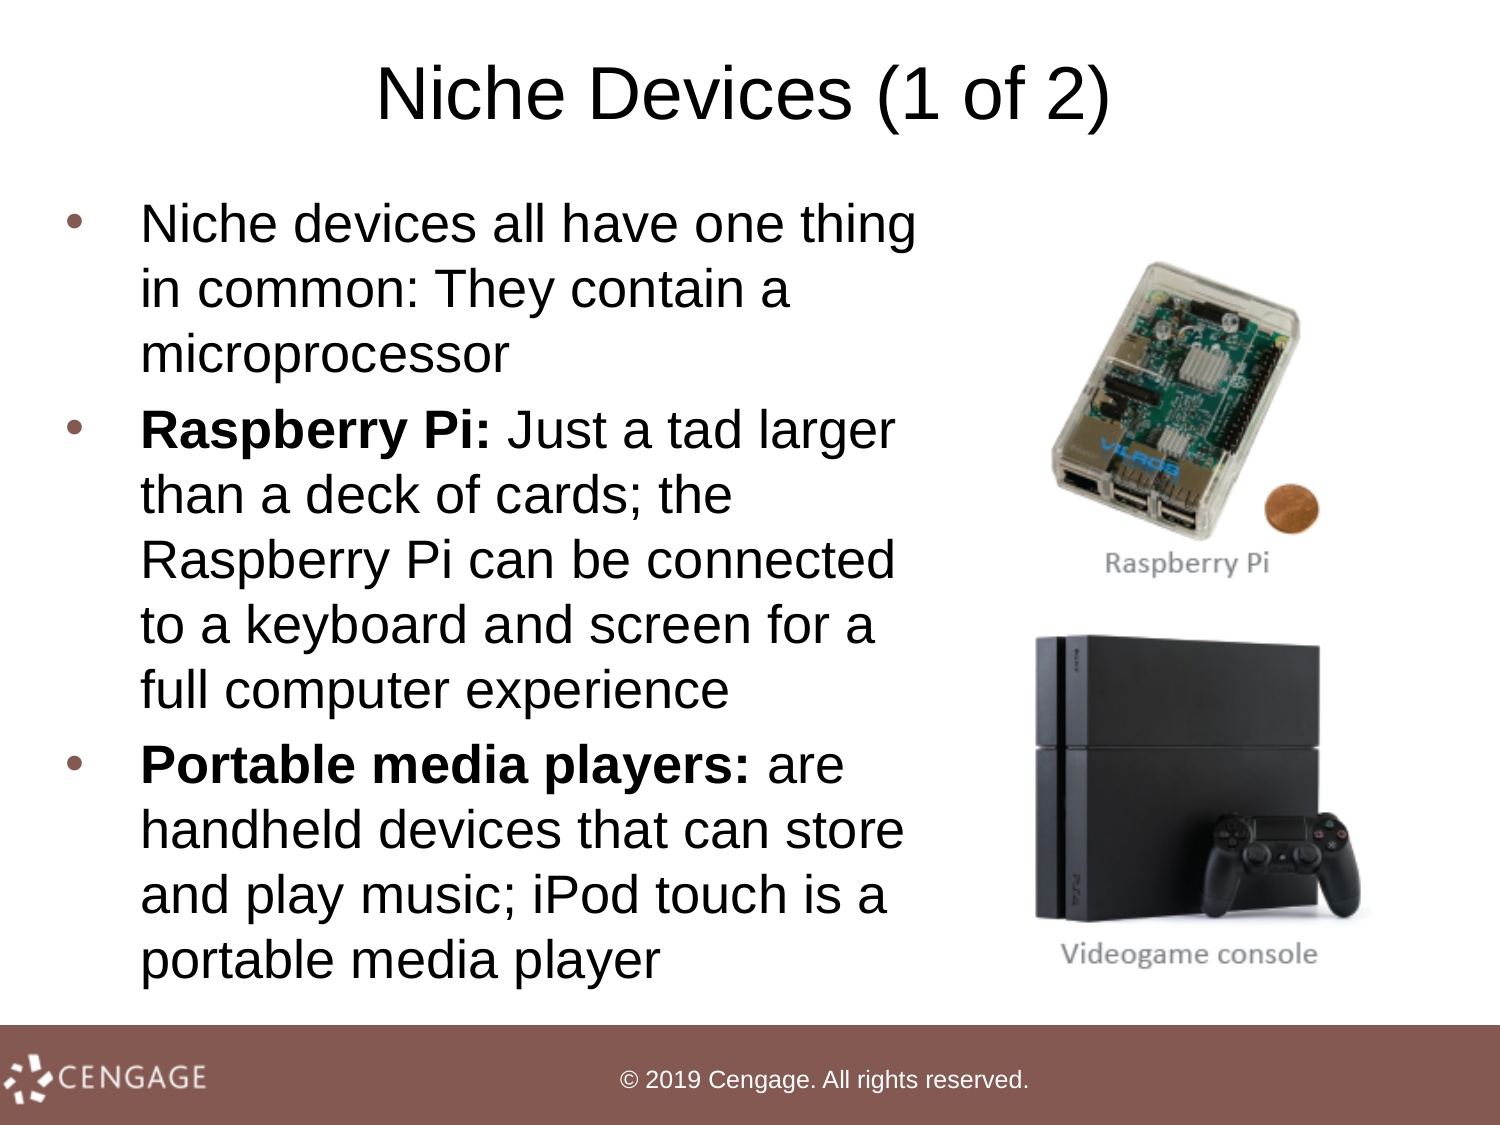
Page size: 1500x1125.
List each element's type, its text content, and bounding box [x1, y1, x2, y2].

list Niche devices all have one thing in common: They contain a microprocessor Raspberry Pi: Just a tad larger than a deck of cards; the Raspberry Pi can be connected to a keyboard and screen for a full computer experience Portable media players: are handheld devices that can store and play music; iPod touch is a portable media player [50, 180, 965, 1005]
picture [1027, 239, 1426, 978]
title Niche Devices (1 of 2) [85, 30, 1403, 148]
picture [0, 1051, 211, 1106]
